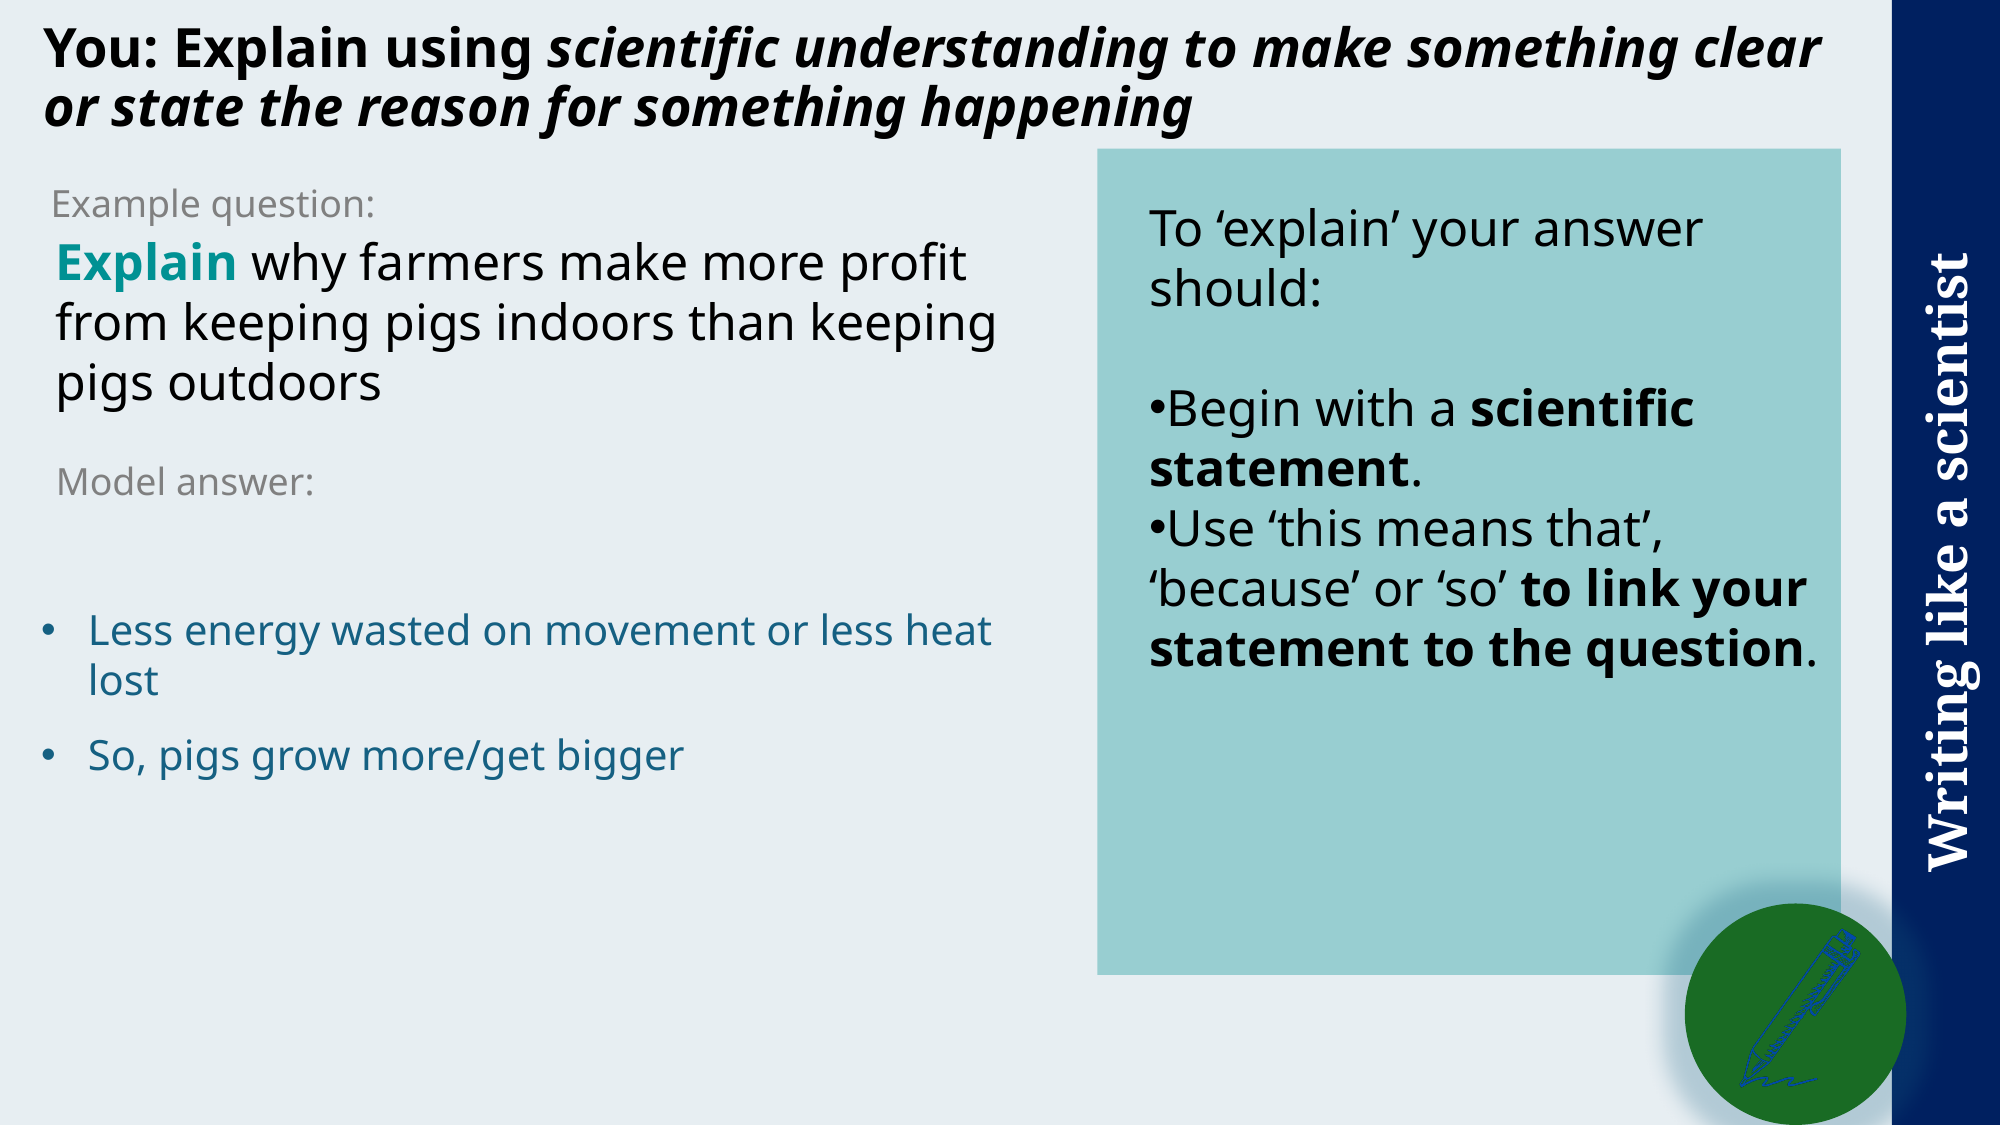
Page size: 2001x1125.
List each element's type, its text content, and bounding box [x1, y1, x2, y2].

text_box Explain why farmers make more profit from keeping pigs indoors than keeping pigs outdoors [41, 223, 1026, 418]
title You: Explain using scientific understanding to make something clear or state the reason for something happening [43, 22, 1867, 138]
text_box Model answer: [41, 450, 425, 511]
text_box Example question: [35, 172, 445, 233]
text_box To ‘explain’ your answer should: Begin with a scientific statement. Use ‘this means that’, ‘because’ or ‘so’ to link your statement to the question. [1134, 188, 1835, 684]
picture [1687, 913, 1883, 1109]
text_box Less energy wasted on movement or less heat lost So, pigs grow more/get bigger [26, 596, 1080, 862]
